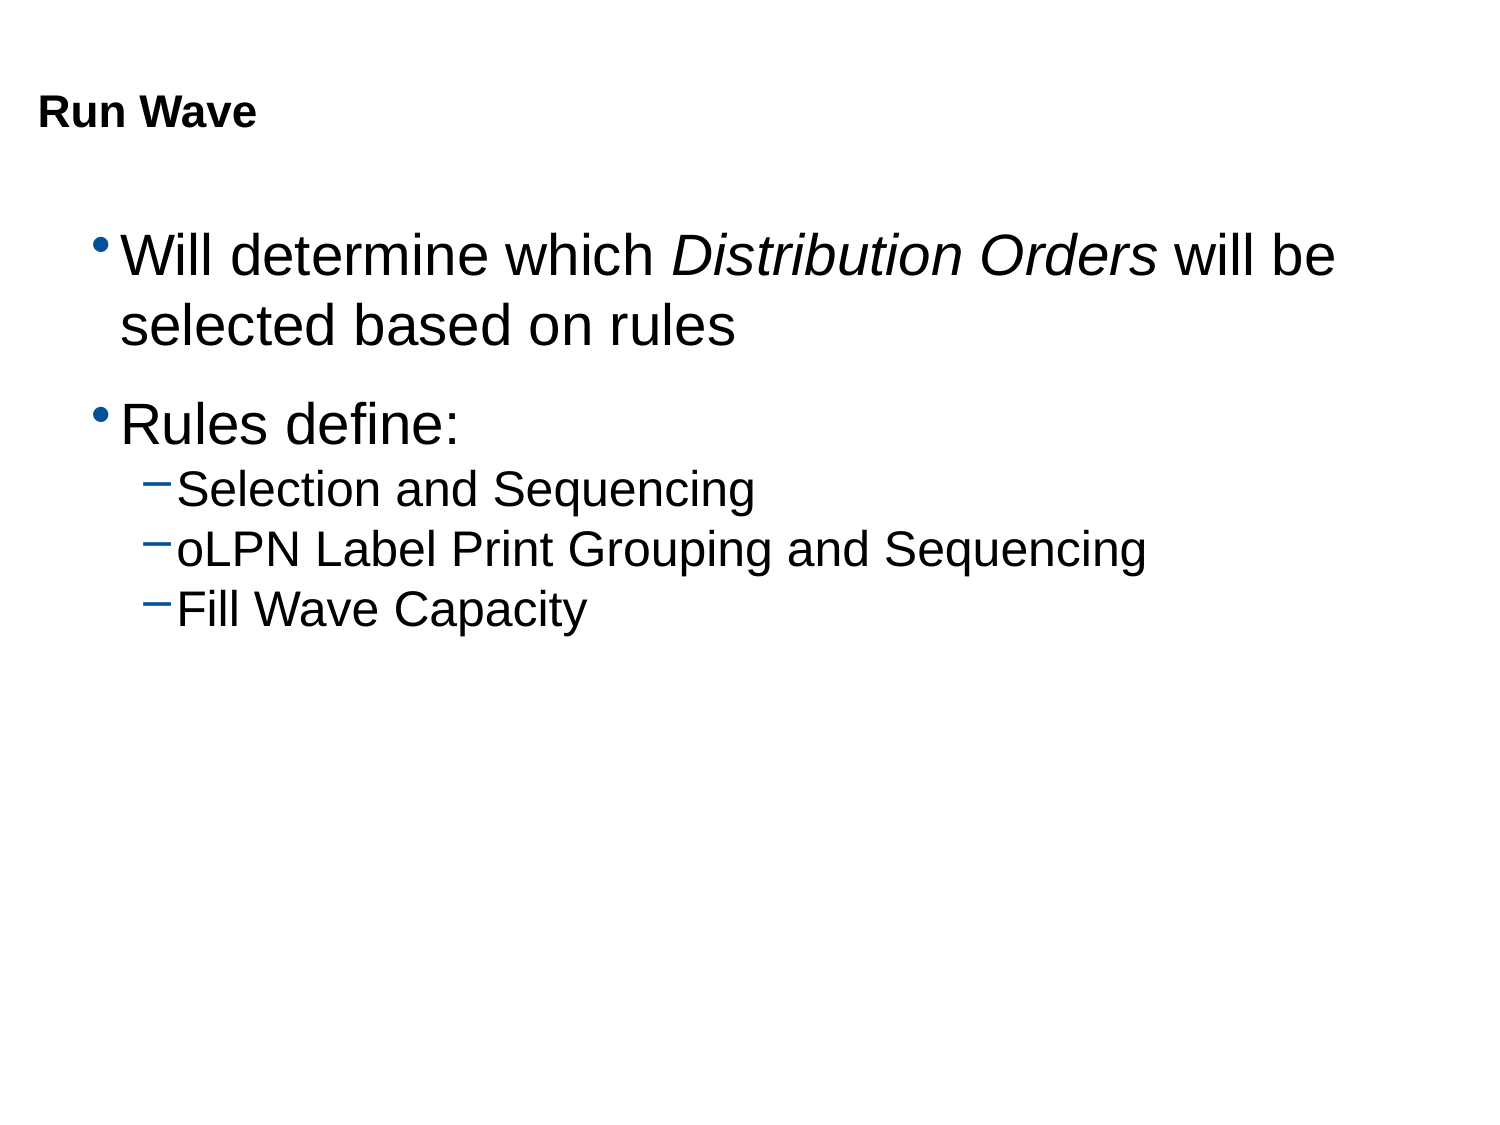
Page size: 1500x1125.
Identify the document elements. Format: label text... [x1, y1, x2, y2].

title Run Wave [22, 74, 1421, 124]
list Will determine which Distribution Orders will be selected based on rules Rules define: Selection and Sequencing oLPN Label Print Grouping and Sequencing Fill Wave Capacity [75, 209, 1400, 849]
